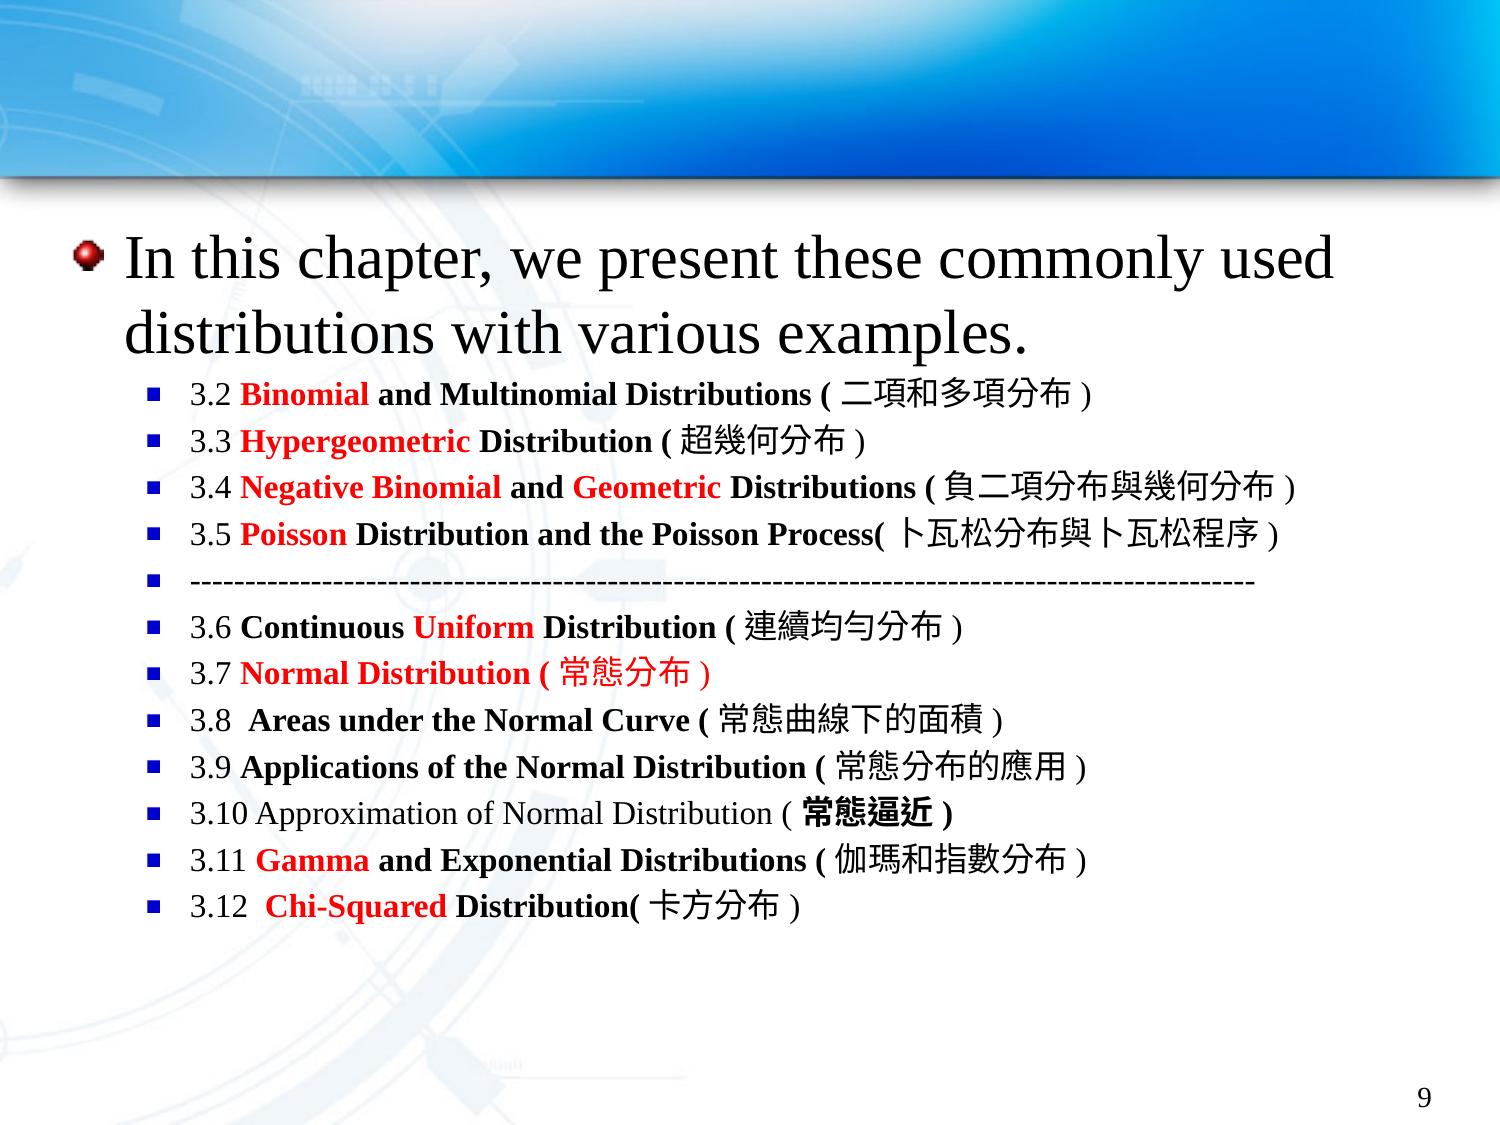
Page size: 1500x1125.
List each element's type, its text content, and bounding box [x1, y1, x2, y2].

slide_number 9 [1134, 1070, 1448, 1125]
list In this chapter, we present these commonly used distributions with various examples. 3.2 Binomial and Multinomial Distributions (二項和多項分布) 3.3 Hypergeometric Distribution (超幾何分布) 3.4 Negative Binomial and Geometric Distributions (負二項分布與幾何分布) 3.5 Poisson Distribution and the Poisson Process(卜瓦松分布與卜瓦松程序) ------------------------------------------------------------------------------------------------- 3.6 Continuous Uniform Distribution (連續均勻分布) 3.7 Normal Distribution (常態分布) 3.8 Areas under the Normal Curve (常態曲線下的面積) 3.9 Applications of the Normal Distribution (常態分布的應用) 3.10 Approximation of Normal Distribution (常態逼近) 3.11 Gamma and Exponential Distributions (伽瑪和指數分布) 3.12 Chi-Squared Distribution(卡方分布) [52, 207, 1448, 398]
picture [0, 0, 1500, 1125]
